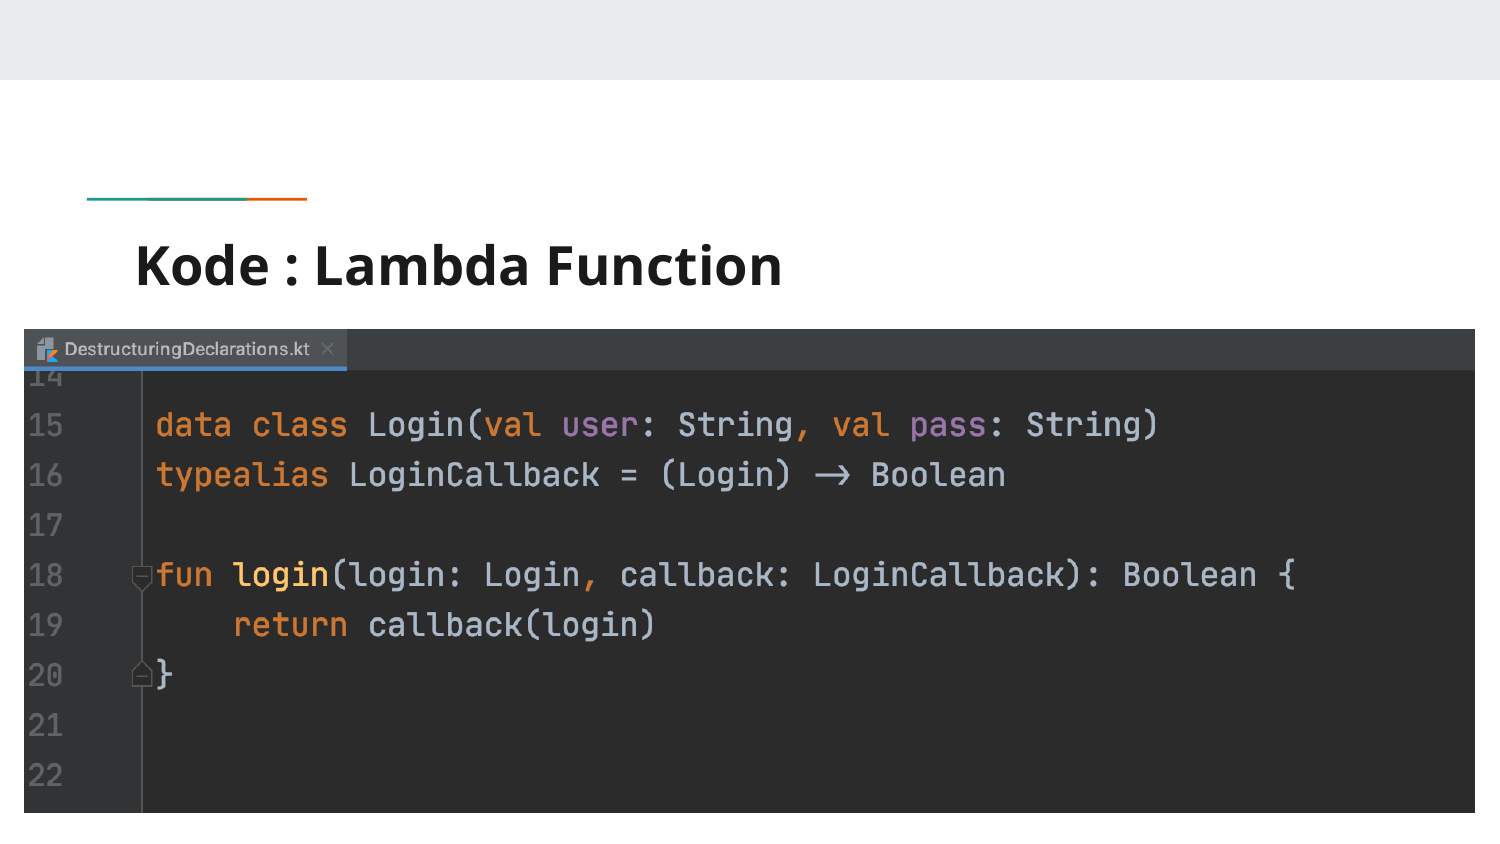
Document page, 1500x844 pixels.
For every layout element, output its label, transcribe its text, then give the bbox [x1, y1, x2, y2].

title Kode : Lambda Function [119, 216, 1381, 305]
picture [24, 328, 1476, 813]
